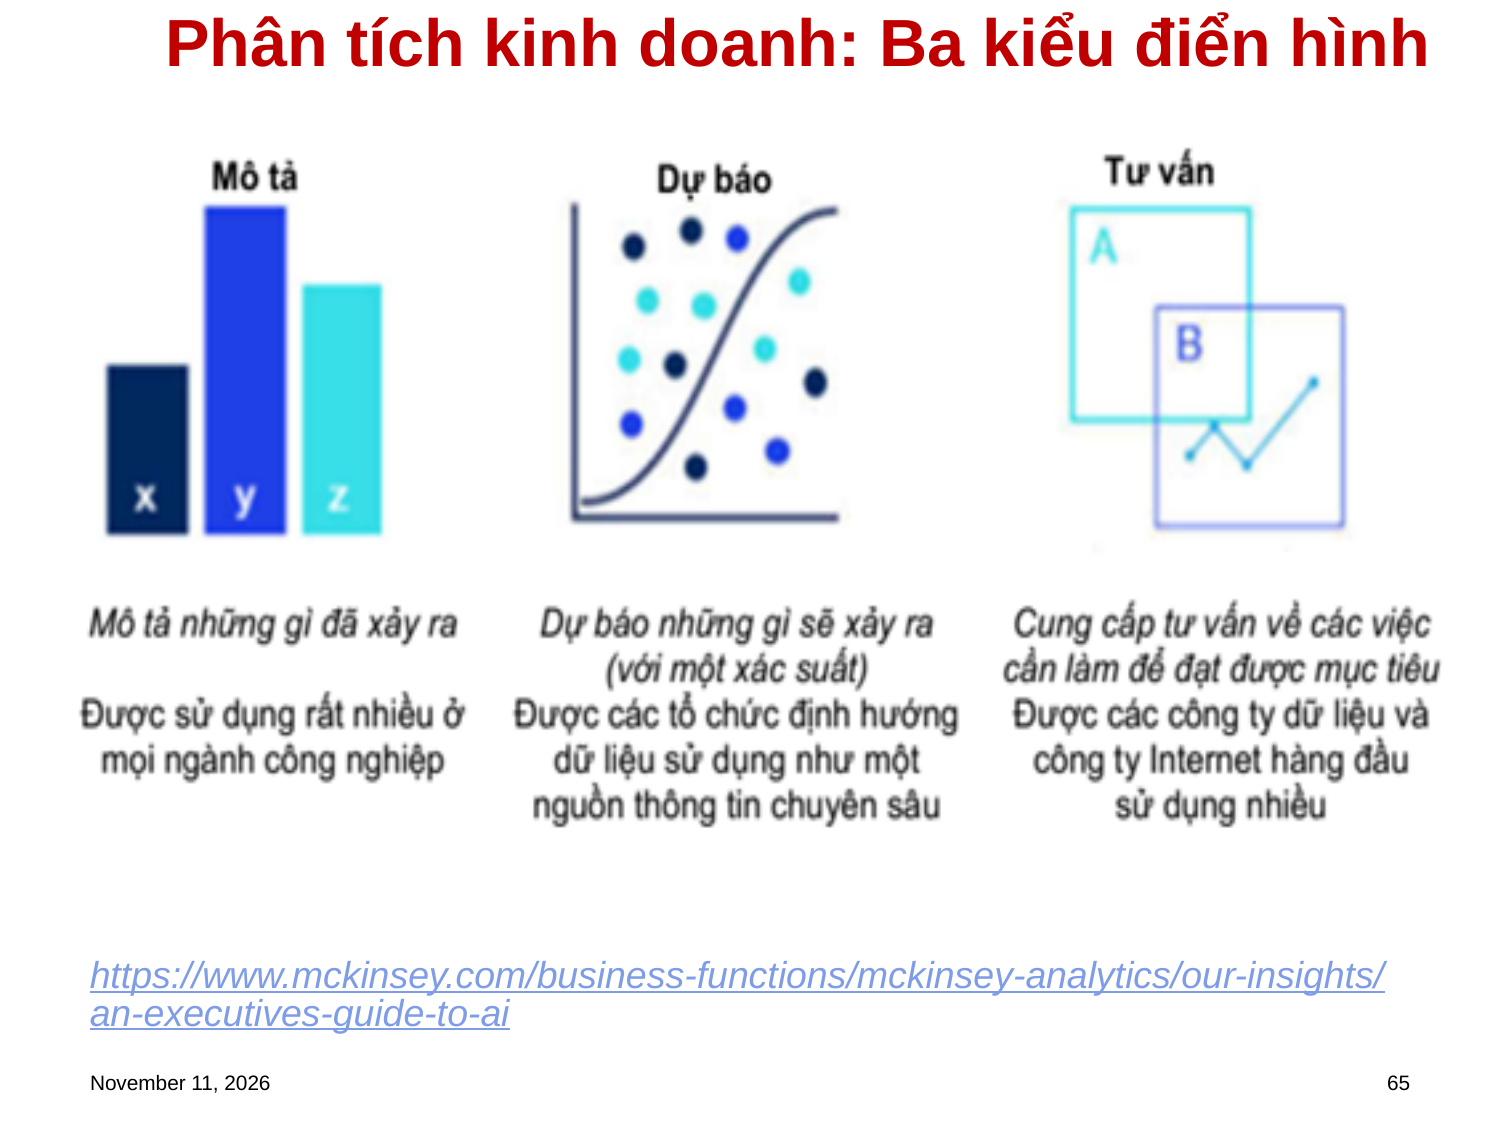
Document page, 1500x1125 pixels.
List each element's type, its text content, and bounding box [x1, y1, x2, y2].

picture [74, 137, 1467, 851]
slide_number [74, 1062, 426, 1101]
title Phân tích kinh doanh: Ba kiểu điển hình [150, 12, 1463, 88]
slide_number 65 [1074, 1062, 1426, 1101]
text_box https://www.mckinsey.com/business-functions/mckinsey-analytics/our-insights/an-executives-guide-to-ai [74, 943, 1413, 1004]
